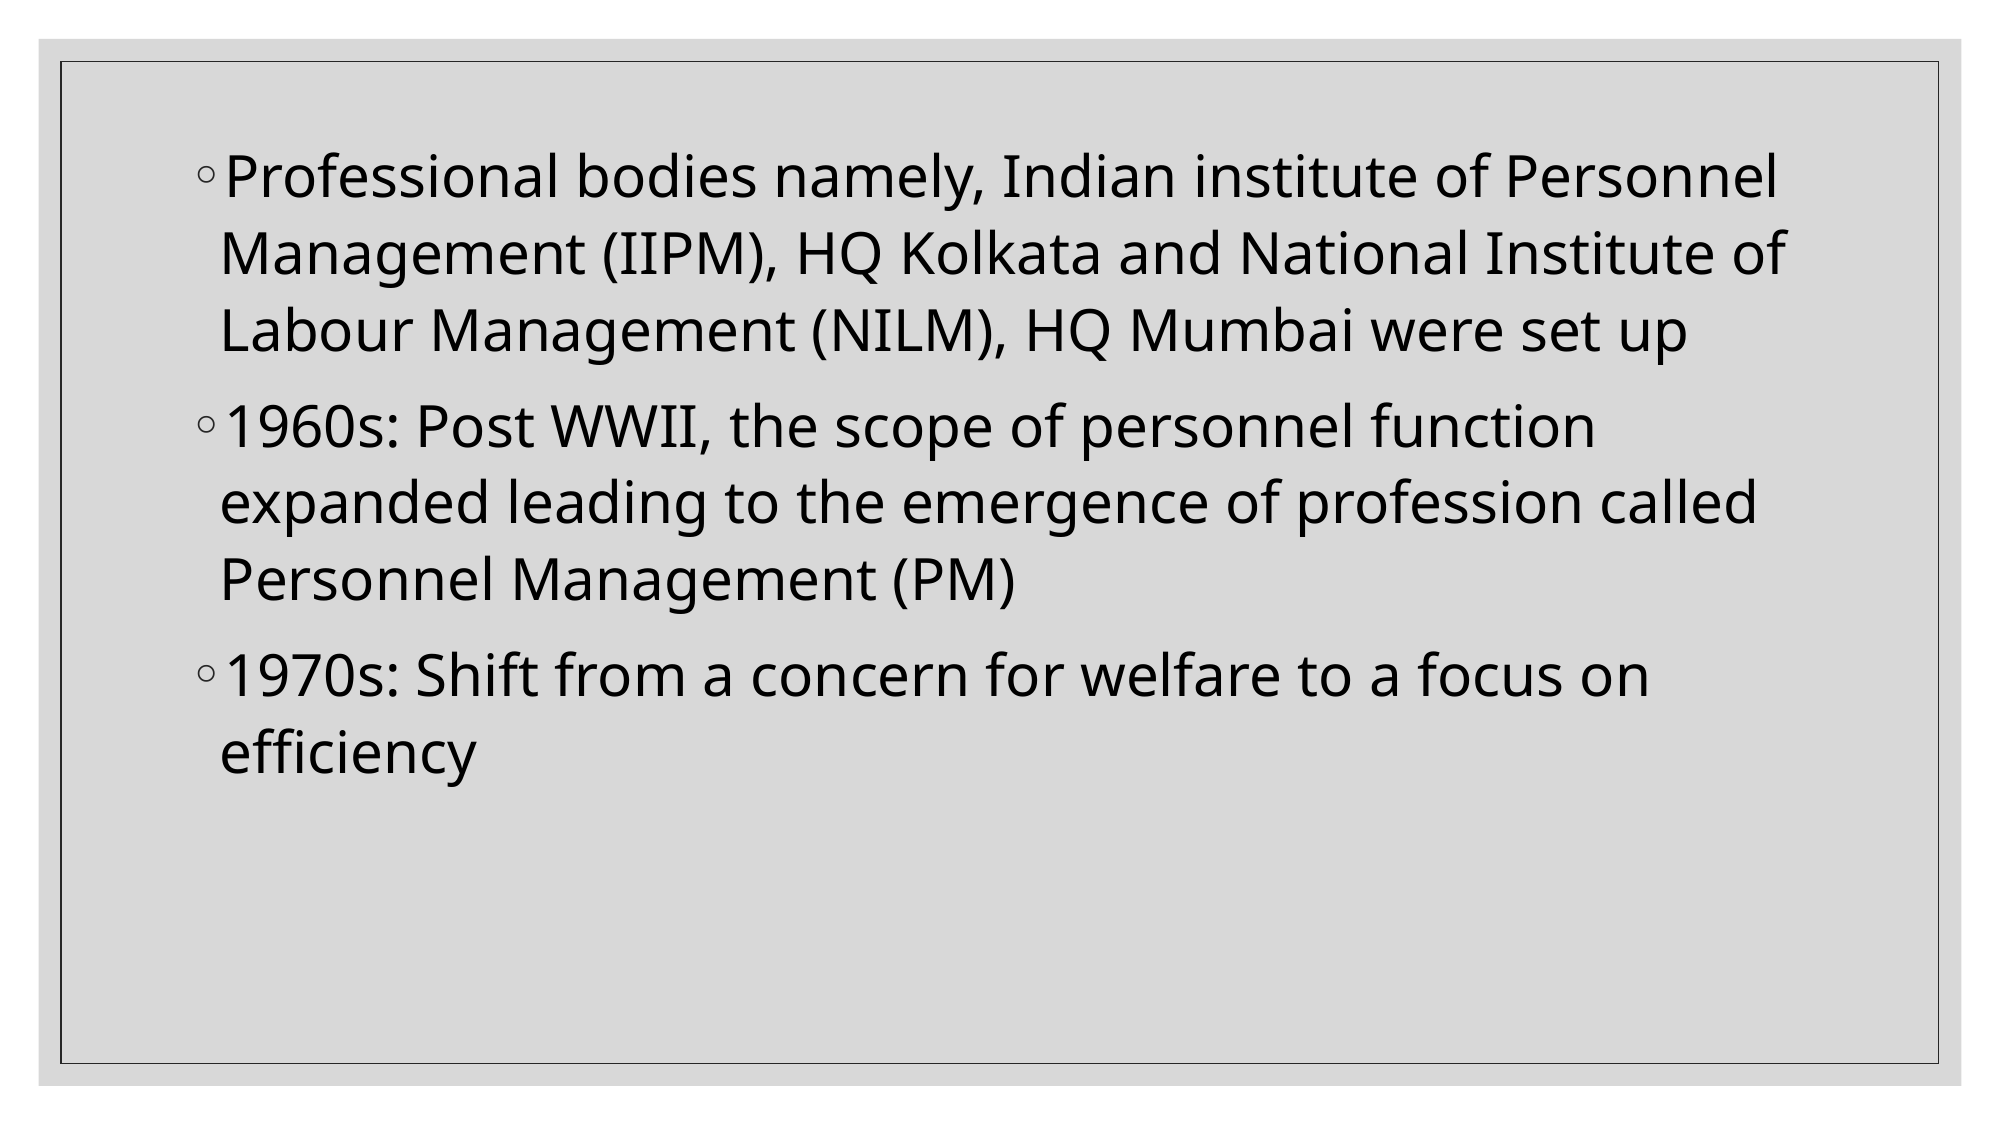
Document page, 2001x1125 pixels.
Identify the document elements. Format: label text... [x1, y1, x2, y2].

list Professional bodies namely, Indian institute of Personnel Management (IIPM), HQ Kolkata and National Institute of Labour Management (NILM), HQ Mumbai were set up 1960s: Post WWII, the scope of personnel function expanded leading to the emergence of profession called Personnel Management (PM) 1970s: Shift from a concern for welfare to a focus on efficiency [174, 125, 1825, 977]
